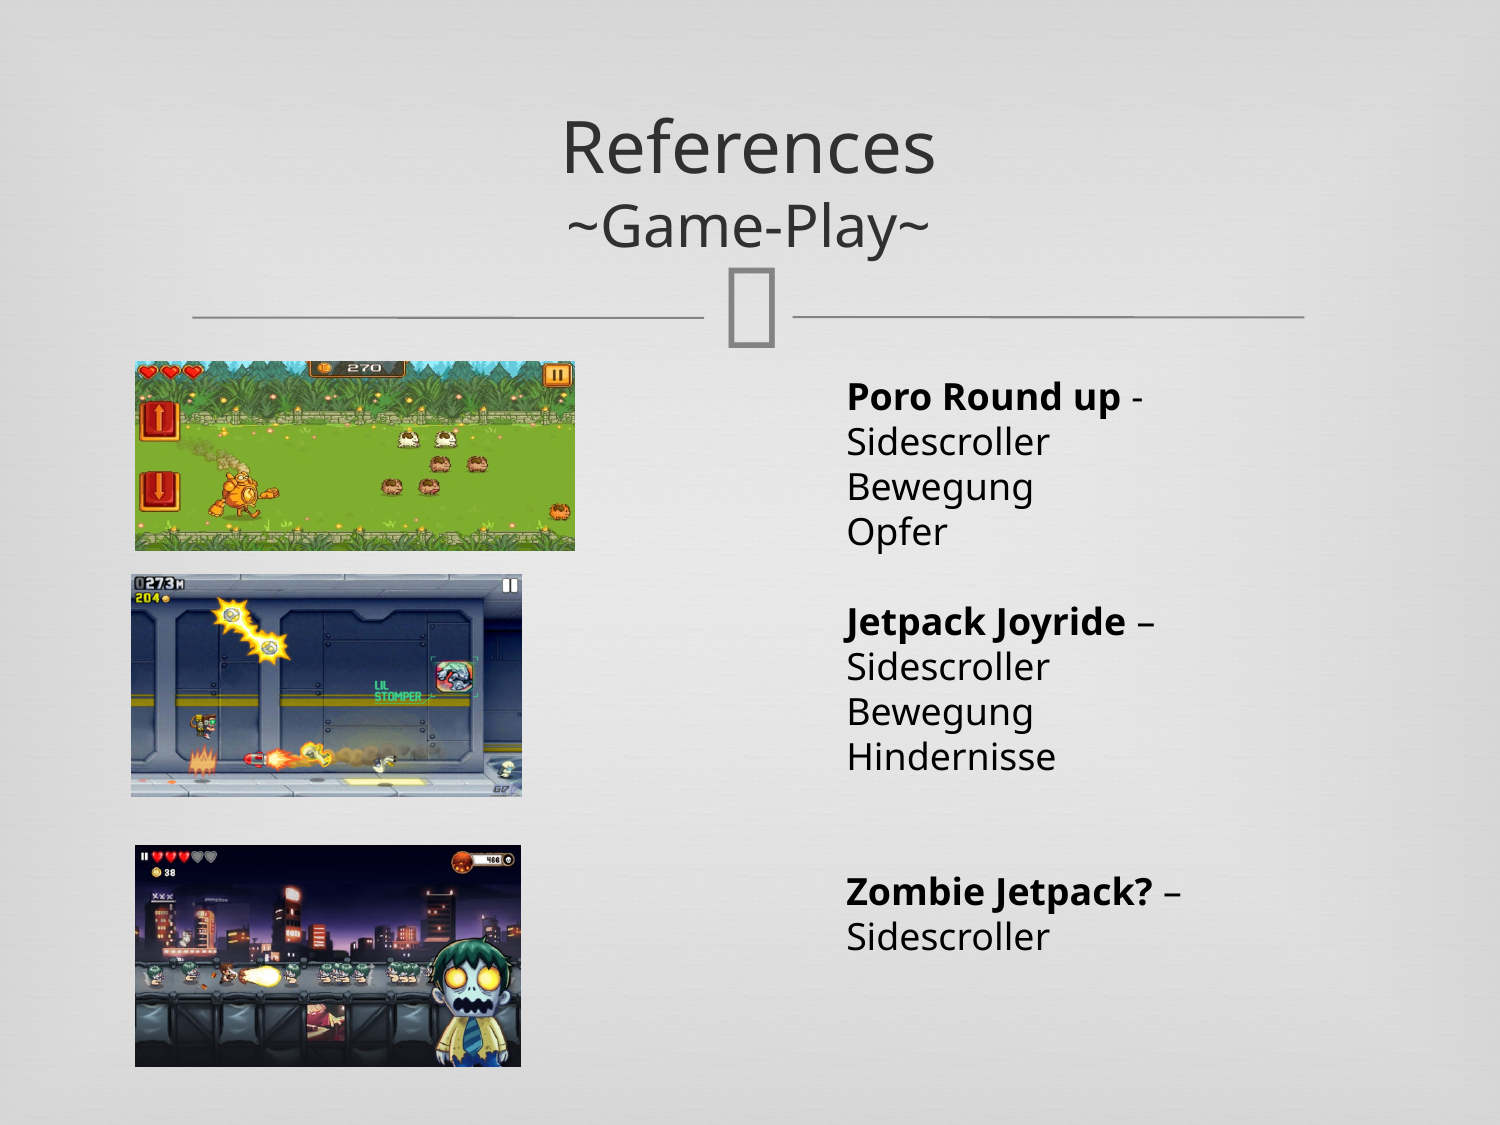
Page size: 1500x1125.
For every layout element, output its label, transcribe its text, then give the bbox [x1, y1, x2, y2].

picture [135, 361, 575, 552]
picture [135, 845, 521, 1067]
title References ~Game-Play~ [112, 93, 1386, 267]
text_box Poro Round up - Sidescroller Bewegung Opfer Jetpack Joyride – Sidescroller Bewegung Hindernisse Zombie Jetpack? – Sidescroller [831, 365, 1328, 966]
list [131, 573, 523, 798]
